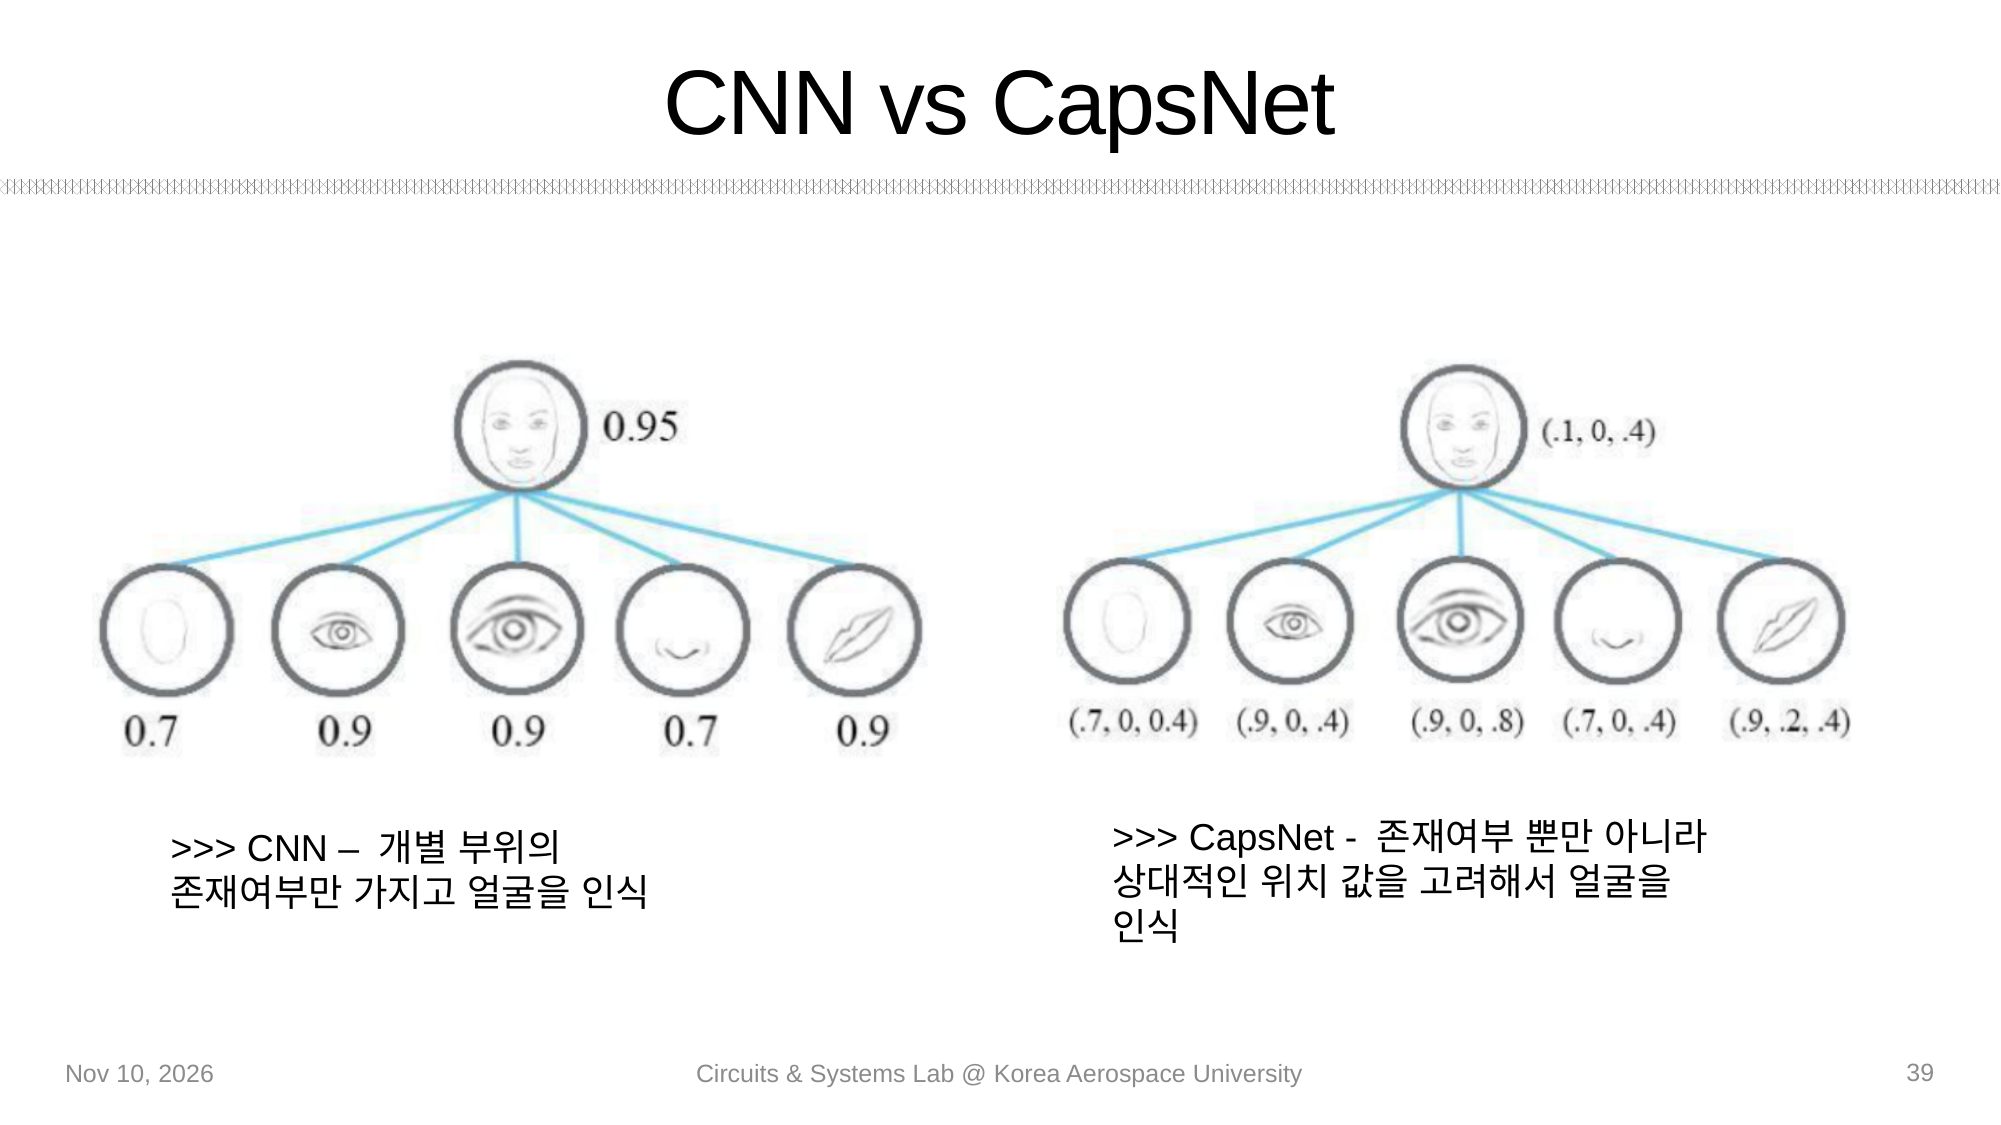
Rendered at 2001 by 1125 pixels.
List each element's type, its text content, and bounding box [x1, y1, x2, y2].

picture [1046, 349, 1891, 764]
text_box >>> CapsNet - 존재여부 뿐만 아니라 상대적인 위치 값을 고려해서 얼굴을 인식 [1097, 805, 1744, 956]
slide_number 14-Oct-20 [50, 1042, 500, 1103]
picture [69, 349, 954, 773]
footer Circuits & Systems Lab @ Korea Aerospace University [662, 1042, 1338, 1103]
slide_number 39 [1493, 1041, 1950, 1102]
title CNN vs CapsNet [50, 32, 1950, 163]
text_box >>> CNN – 개별 부위의 존재여부만 가지고 얼굴을 인식 [155, 816, 722, 922]
